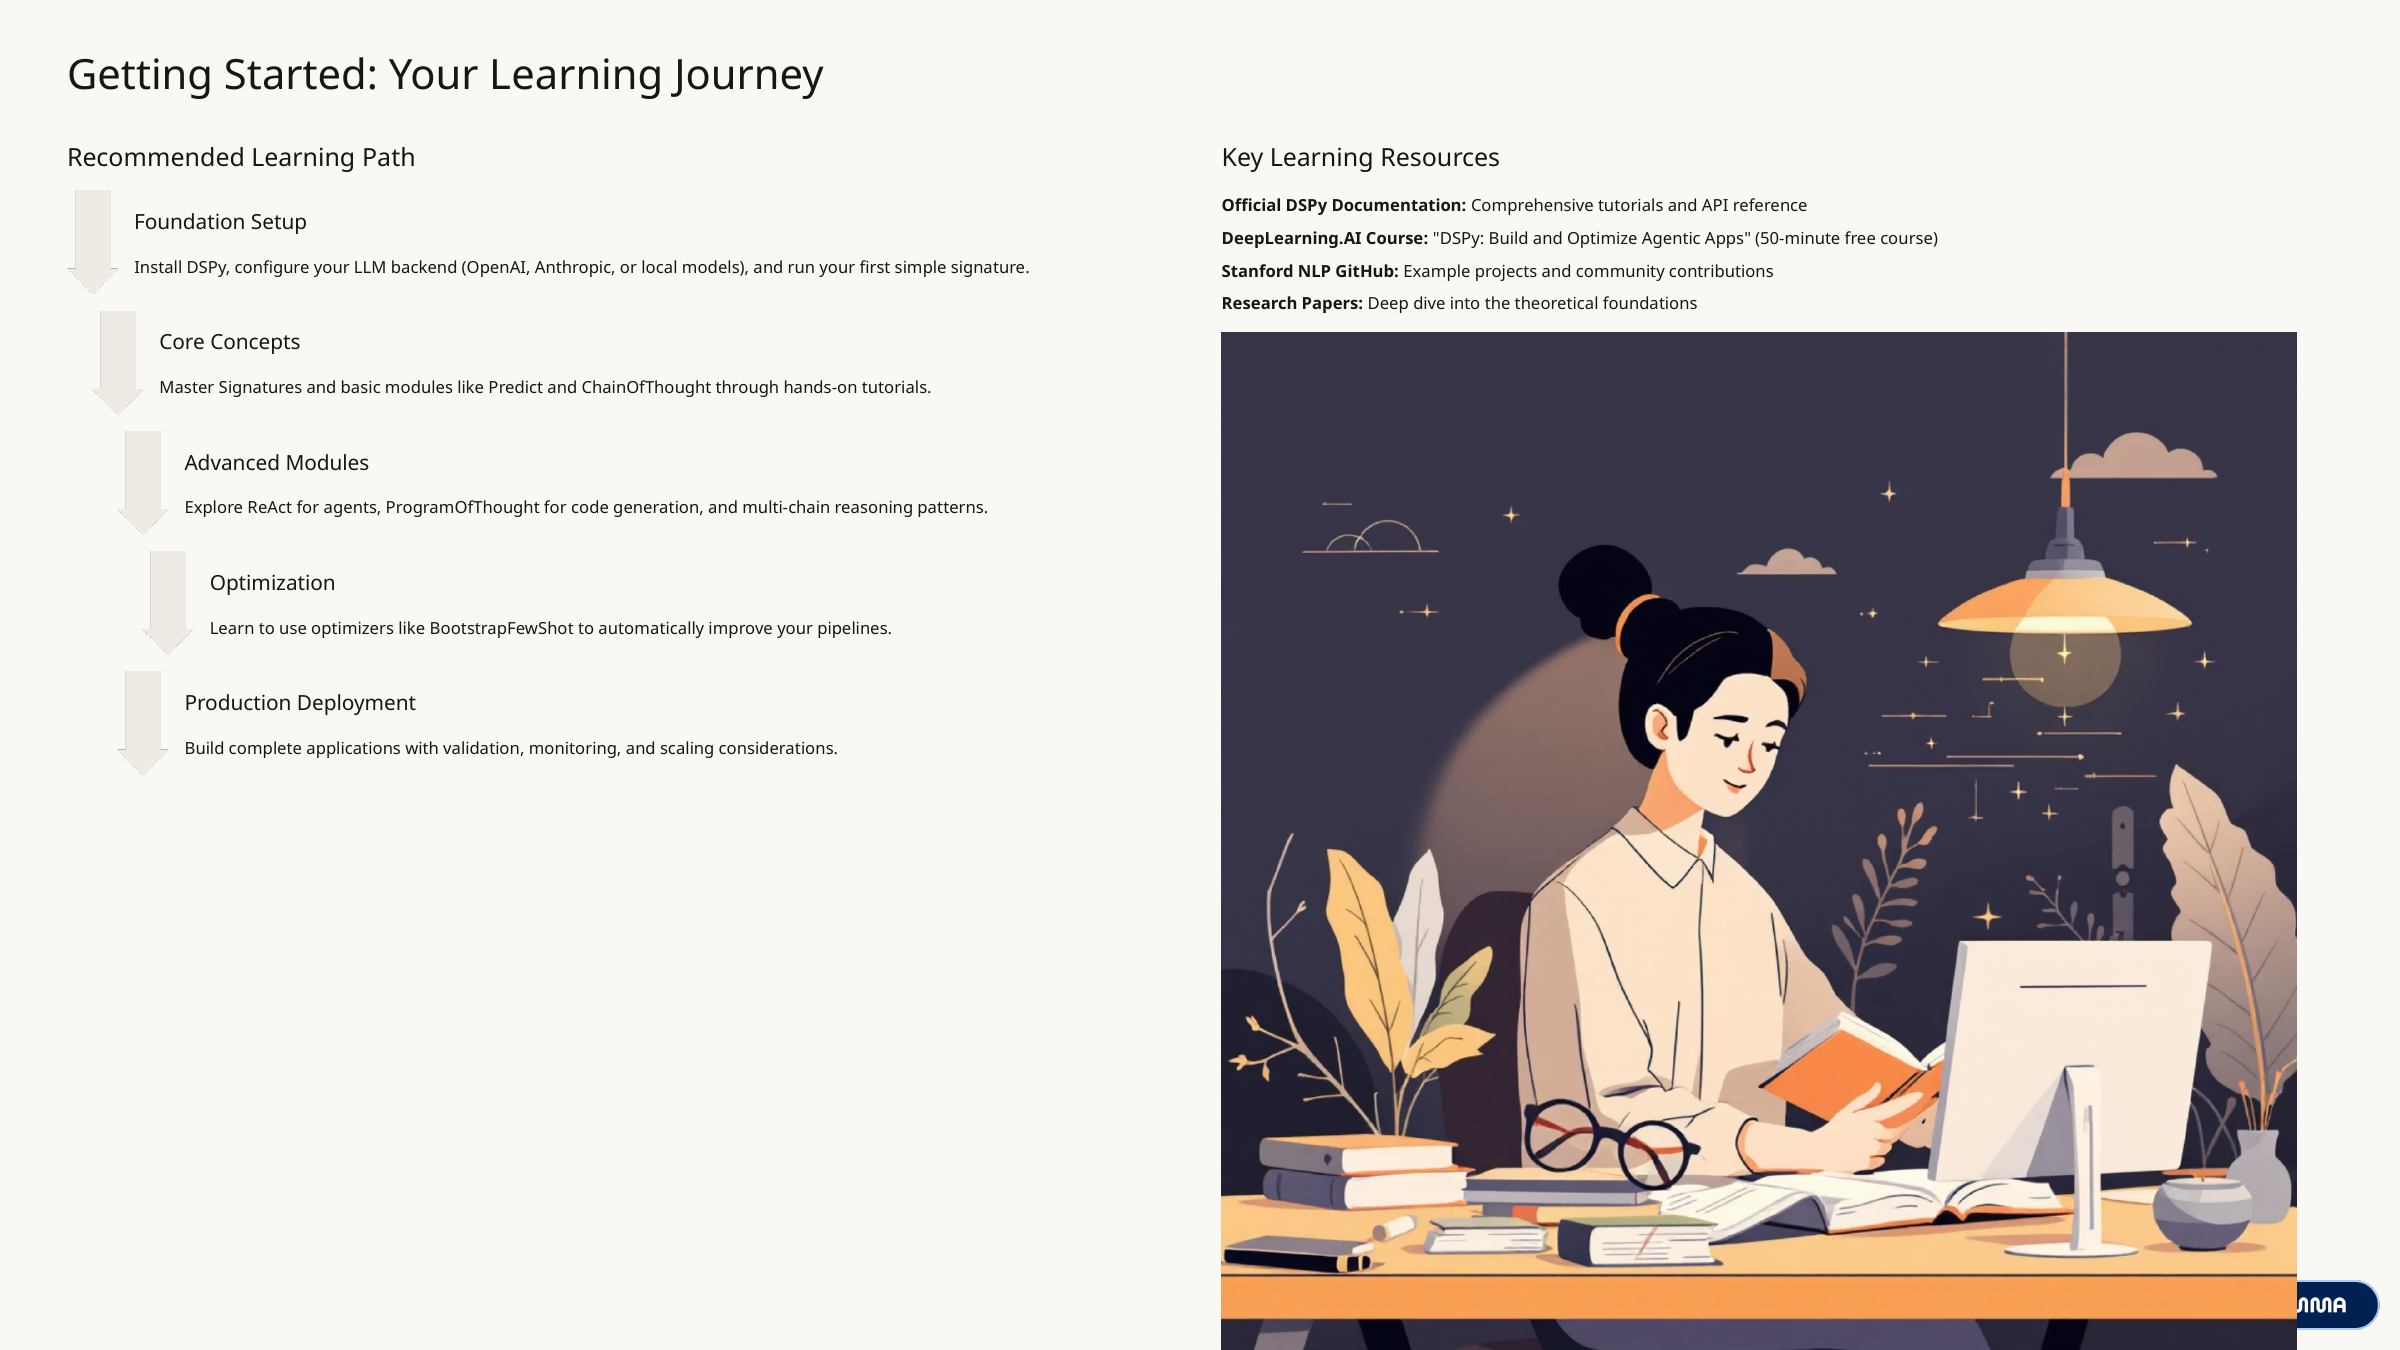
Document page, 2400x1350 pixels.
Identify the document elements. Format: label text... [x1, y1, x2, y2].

text_box Research Papers: Deep dive into the theoretical foundations [1221, 287, 2334, 314]
text_box Advanced Modules [184, 448, 395, 475]
text_box Learn to use optimizers like BootstrapFewShot to automatically improve your pipelines. [209, 611, 1180, 639]
text_box Getting Started: Your Learning Journey [67, 46, 833, 99]
text_box Optimization [209, 568, 420, 595]
text_box Explore ReAct for agents, ProgramOfThought for code generation, and multi-chain reasoning patterns. [184, 491, 1180, 518]
text_box DeepLearning.AI Course: "DSPy: Build and Optimize Agentic Apps" (50-minute free course) [1221, 221, 2334, 249]
text_box Install DSPy, configure your LLM backend (OpenAI, Anthropic, or local models), and run your first simple signature. [134, 250, 1180, 278]
text_box Foundation Setup [134, 207, 345, 234]
text_box Master Signatures and basic modules like Predict and ChainOfThought through hands-on tutorials. [159, 370, 1180, 398]
text_box Production Deployment [194, 688, 420, 715]
text_box Core Concepts [159, 327, 370, 355]
picture [67, 190, 194, 860]
text_box Recommended Learning Path [67, 140, 415, 173]
text_box Key Learning Resources [1221, 140, 1502, 173]
picture [1221, 332, 2389, 1350]
text_box Build complete applications with validation, monitoring, and scaling considerations. [184, 731, 1180, 759]
text_box Official DSPy Documentation: Comprehensive tutorials and API reference [1221, 188, 2334, 216]
text_box Stanford NLP GitHub: Example projects and community contributions [1221, 254, 2334, 282]
